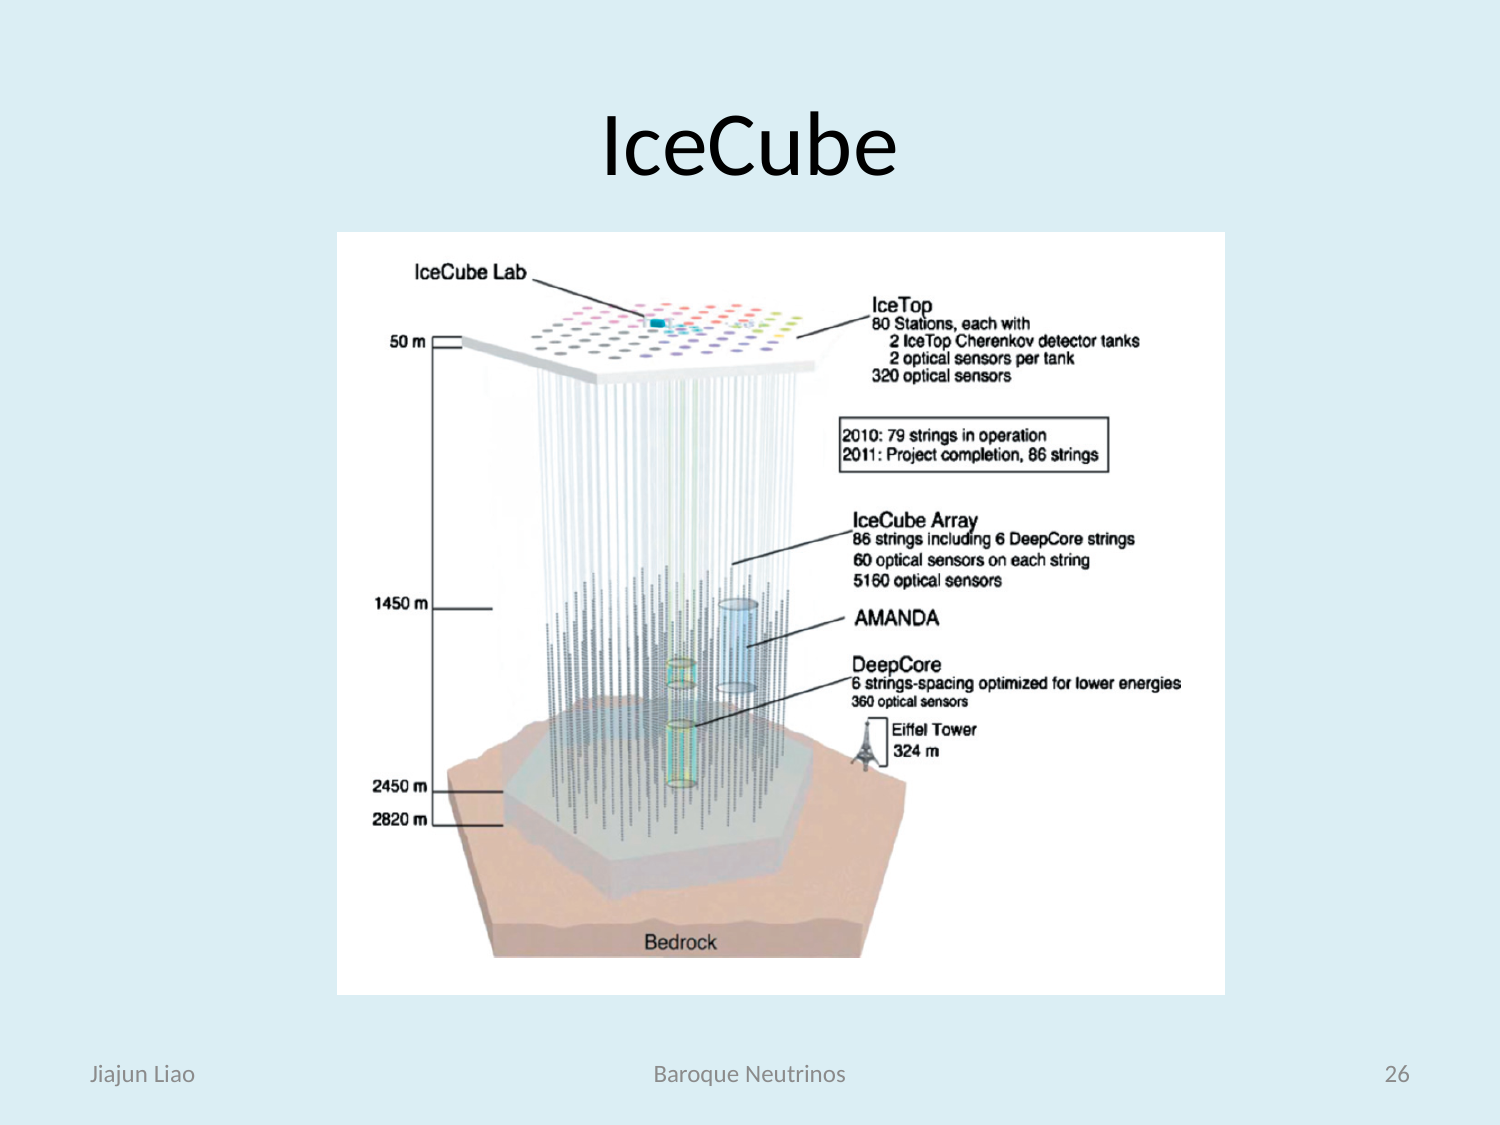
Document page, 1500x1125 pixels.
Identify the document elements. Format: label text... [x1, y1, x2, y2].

title IceCube [75, 45, 1425, 233]
picture [337, 232, 1226, 996]
footer Baroque Neutrinos [512, 1042, 988, 1103]
slide_number Jiajun Liao [75, 1042, 425, 1103]
slide_number 26 [1074, 1042, 1425, 1103]
